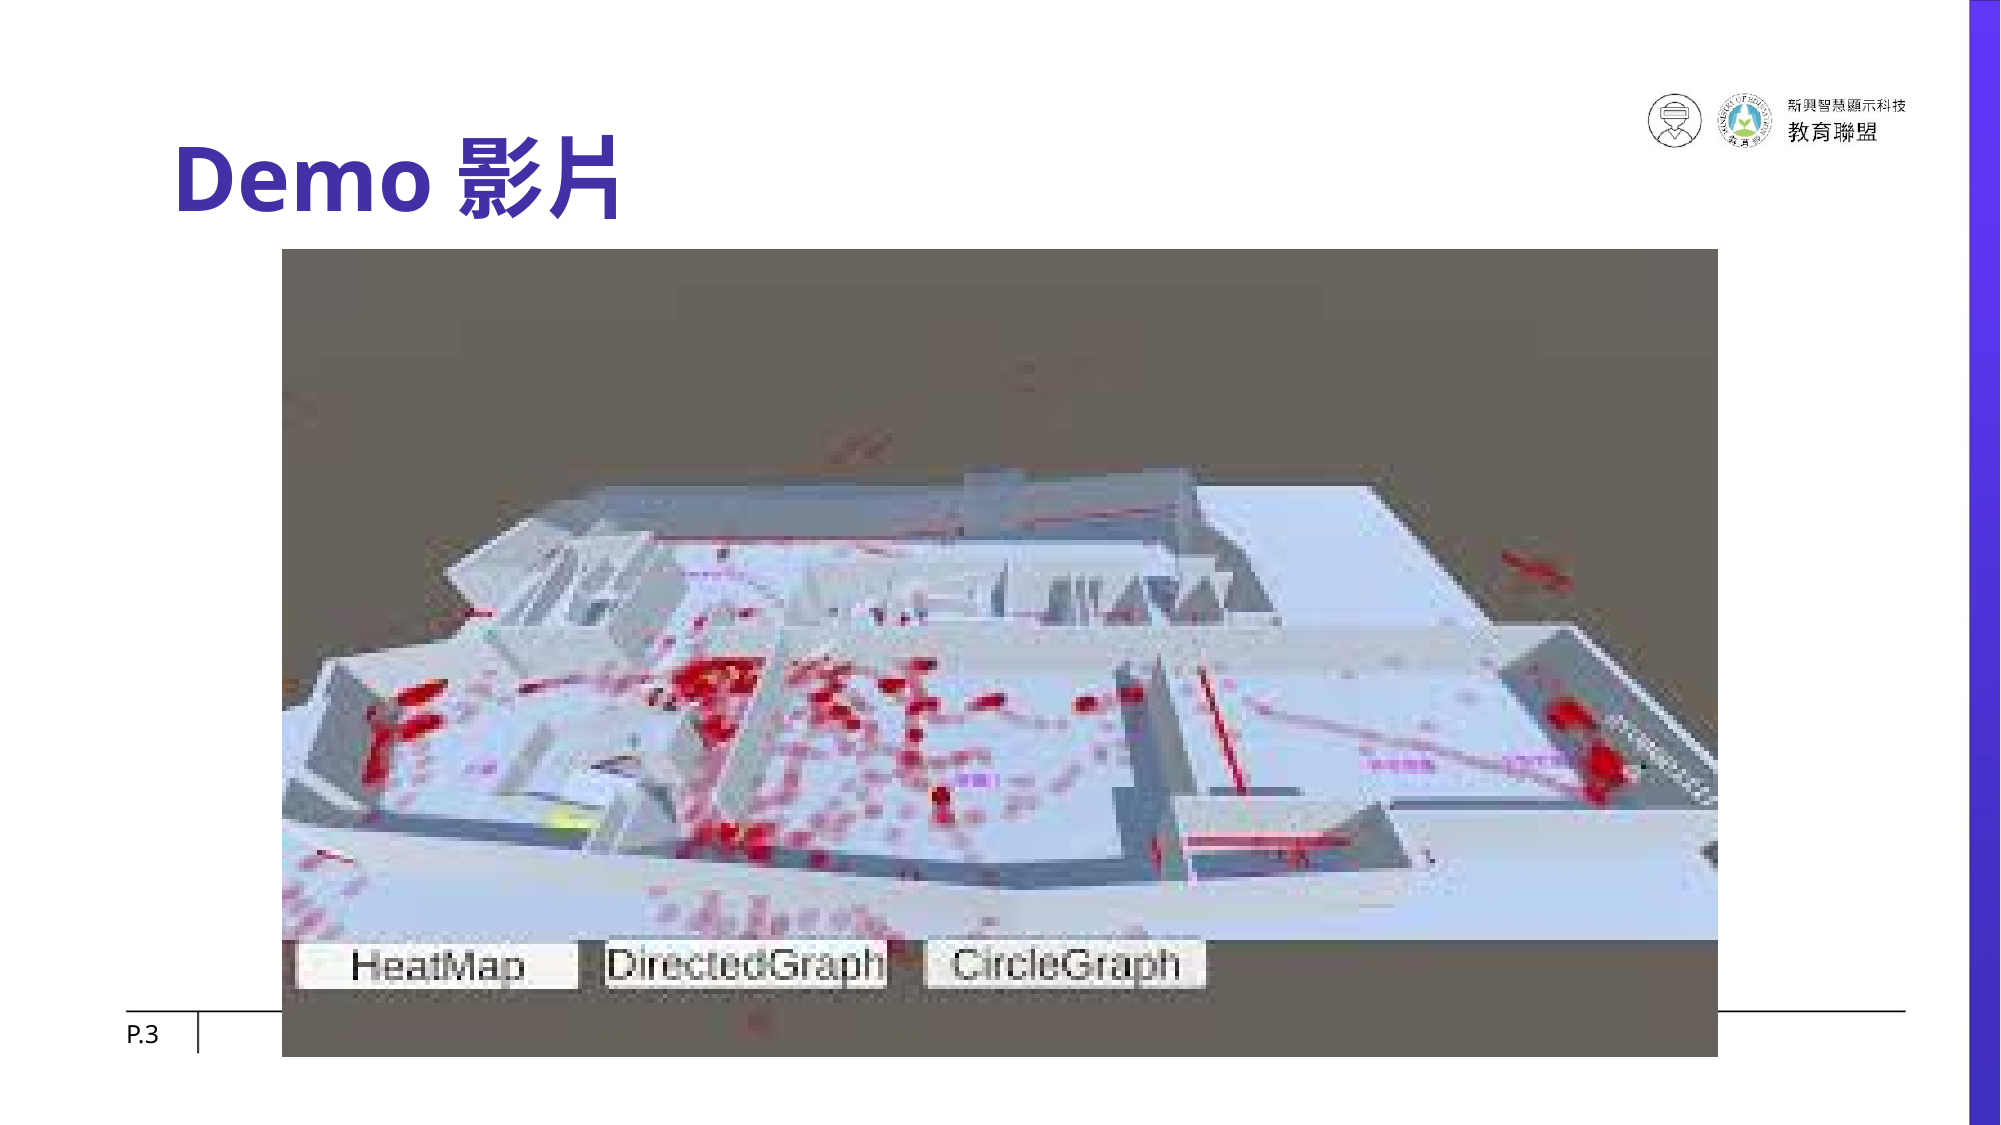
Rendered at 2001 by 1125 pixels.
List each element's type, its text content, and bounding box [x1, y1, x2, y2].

title Demo影片 [156, 135, 1592, 230]
picture [0, 0, 2001, 1125]
slide_number P.‹#› [111, 1016, 204, 1055]
